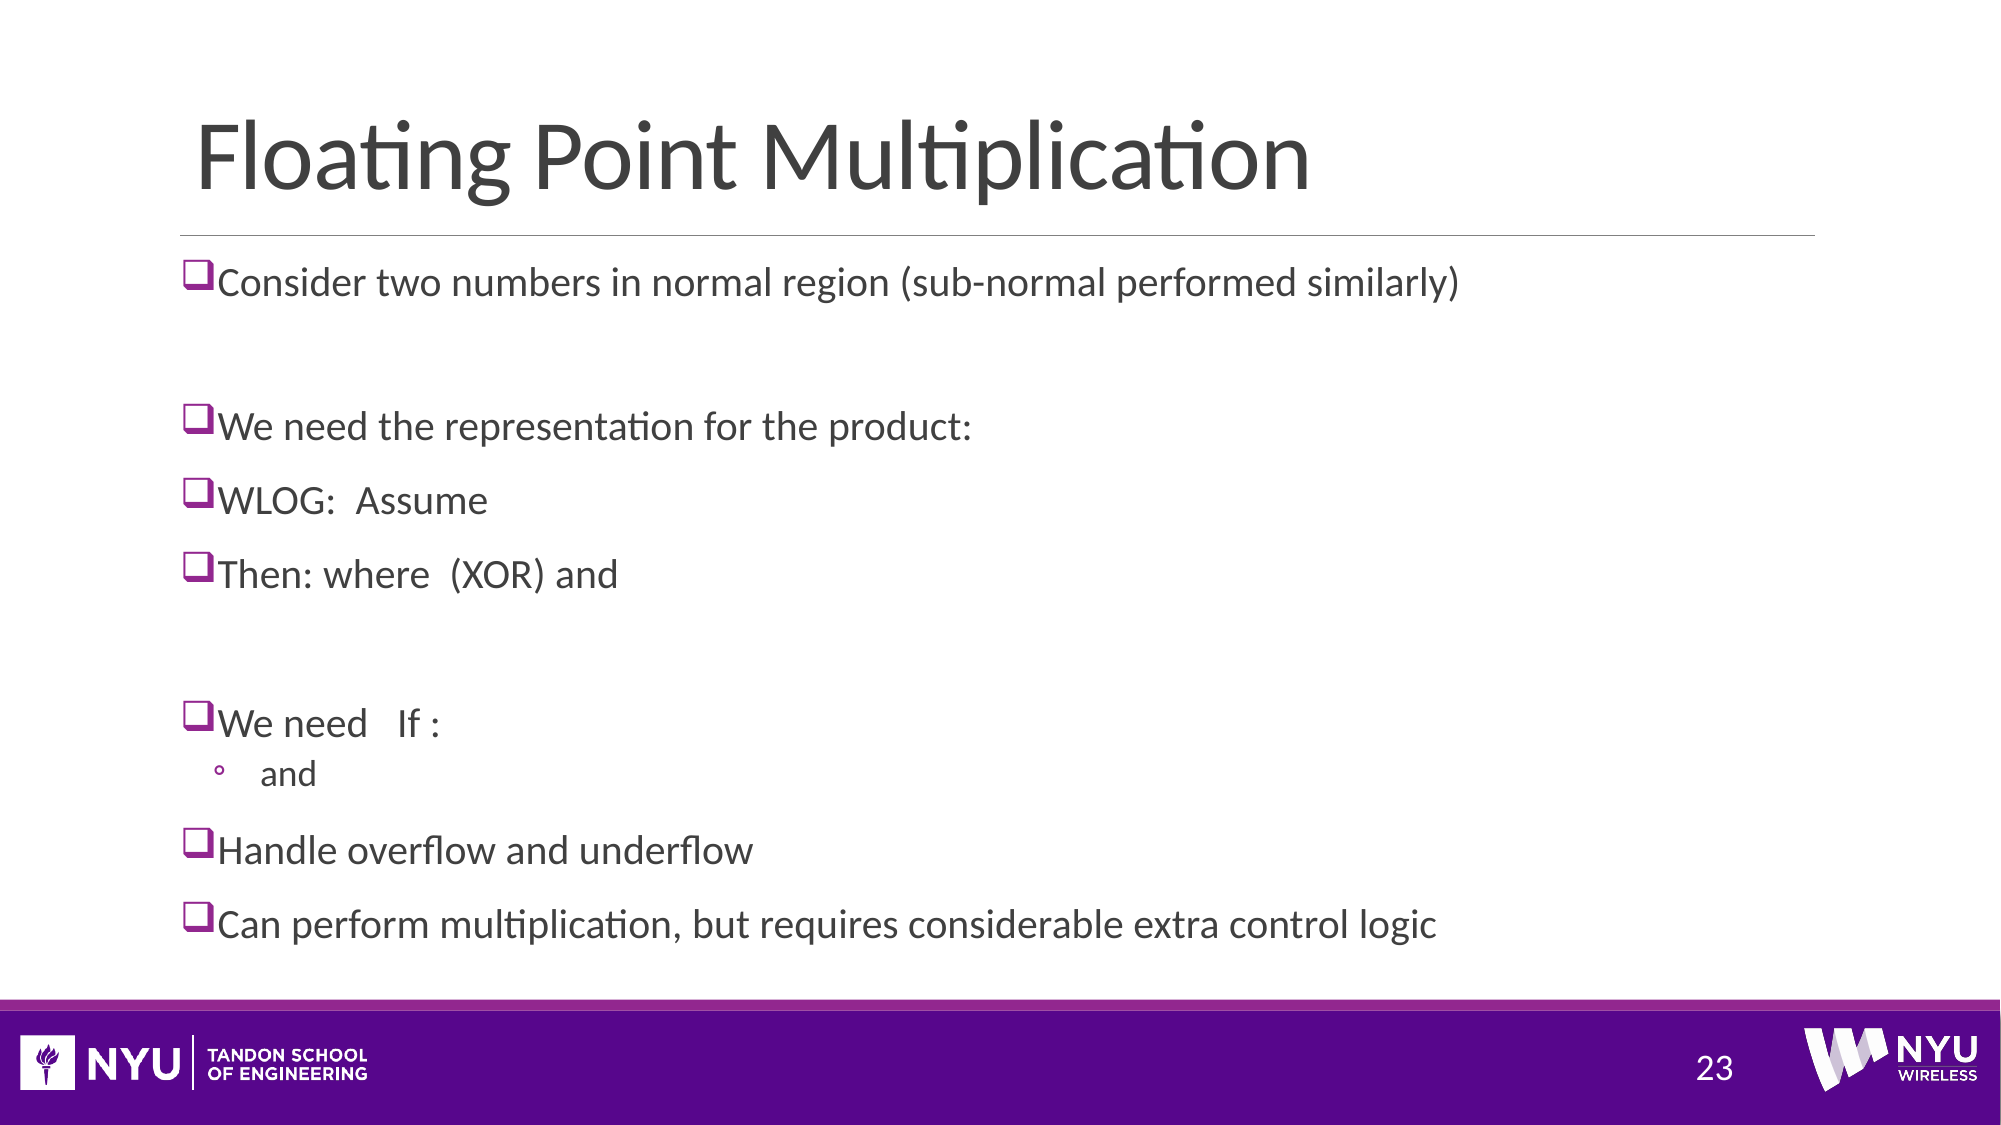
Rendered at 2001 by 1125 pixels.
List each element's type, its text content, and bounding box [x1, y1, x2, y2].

slide_number 23 [1533, 1035, 1749, 1096]
title Floating Point Multiplication [180, 47, 1830, 218]
